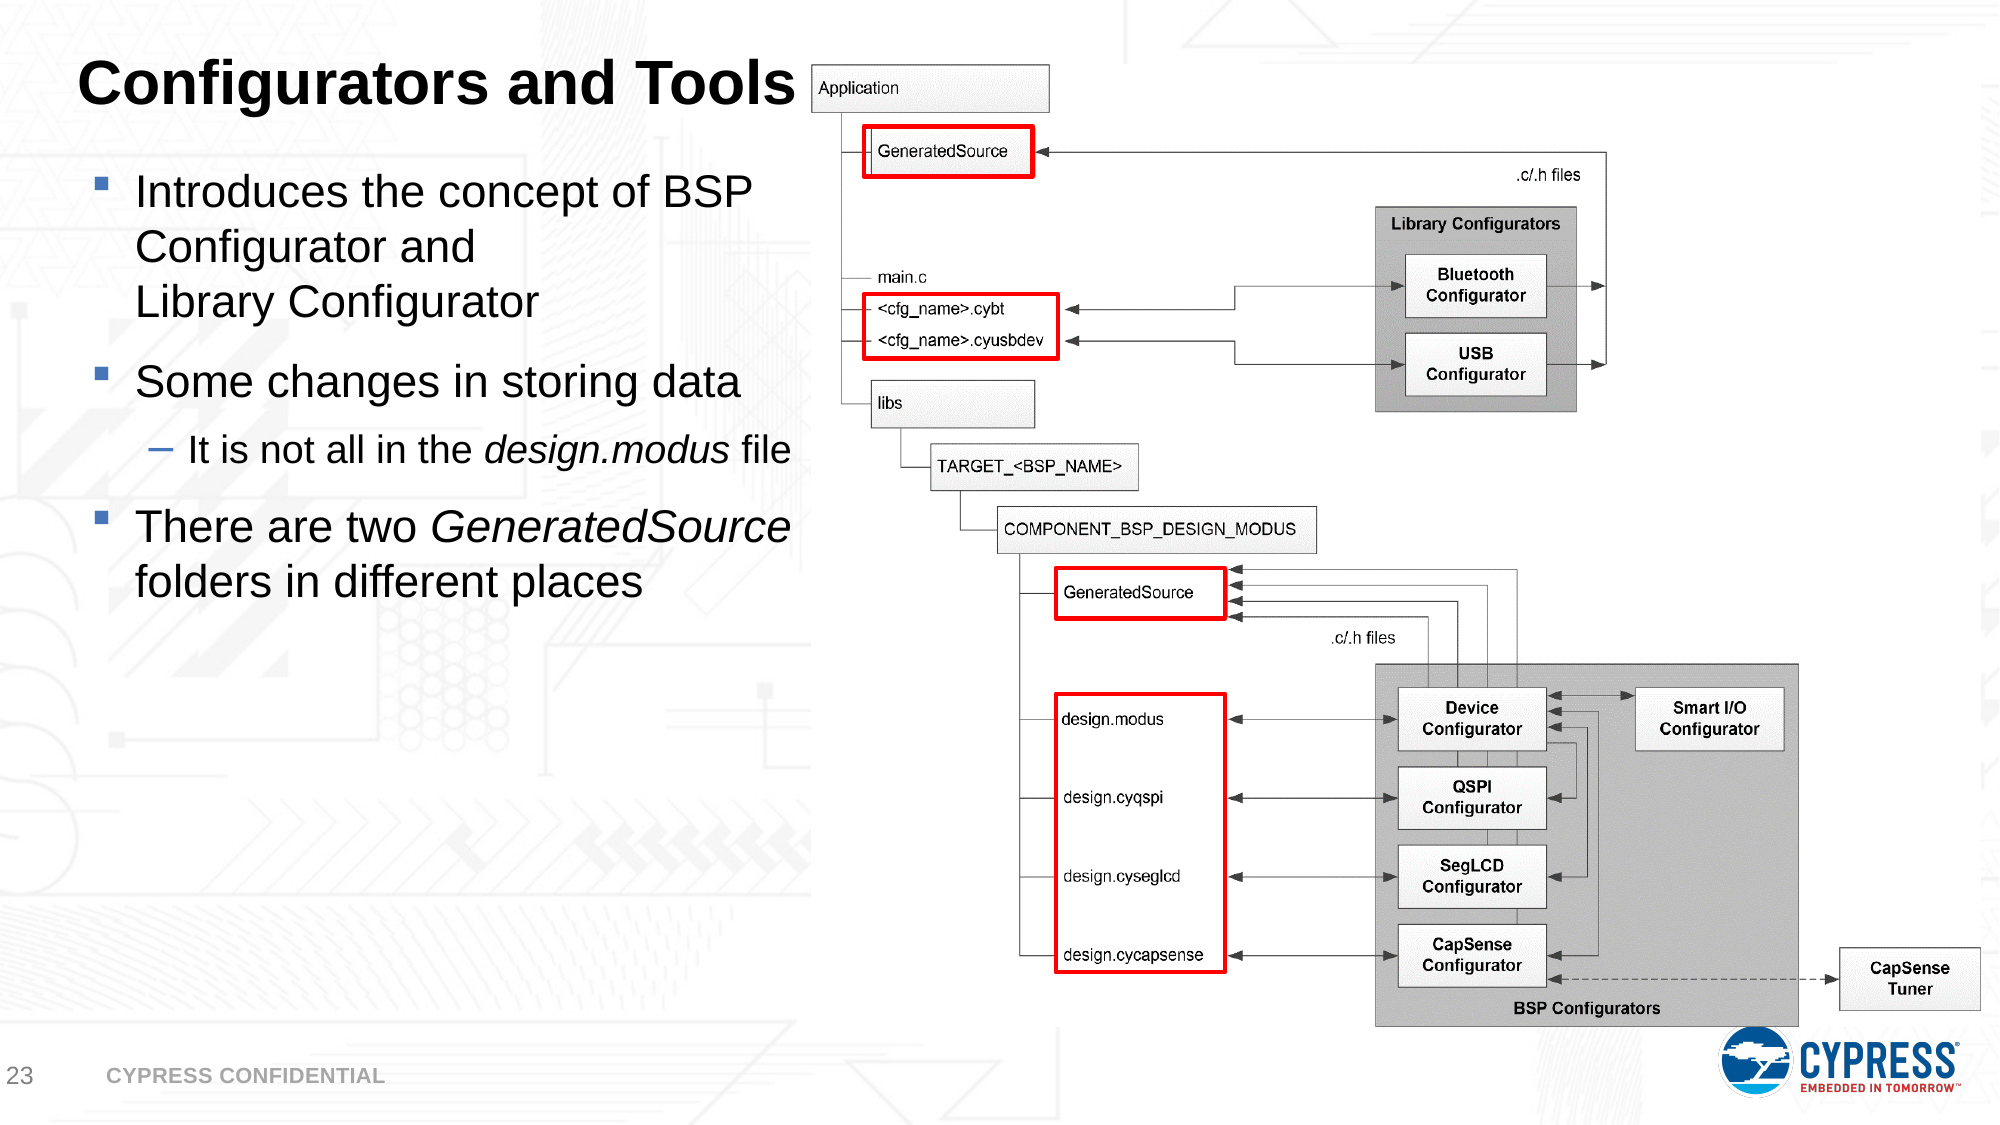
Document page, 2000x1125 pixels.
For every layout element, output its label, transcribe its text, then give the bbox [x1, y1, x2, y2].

list Introduces the concept of BSP Configurator and Library Configurator Some changes in storing data It is not all in the design.modus file There are two GeneratedSource folders in different places [75, 154, 806, 1005]
picture [0, 0, 2000, 1125]
title Configurators and Tools [61, 41, 1938, 127]
